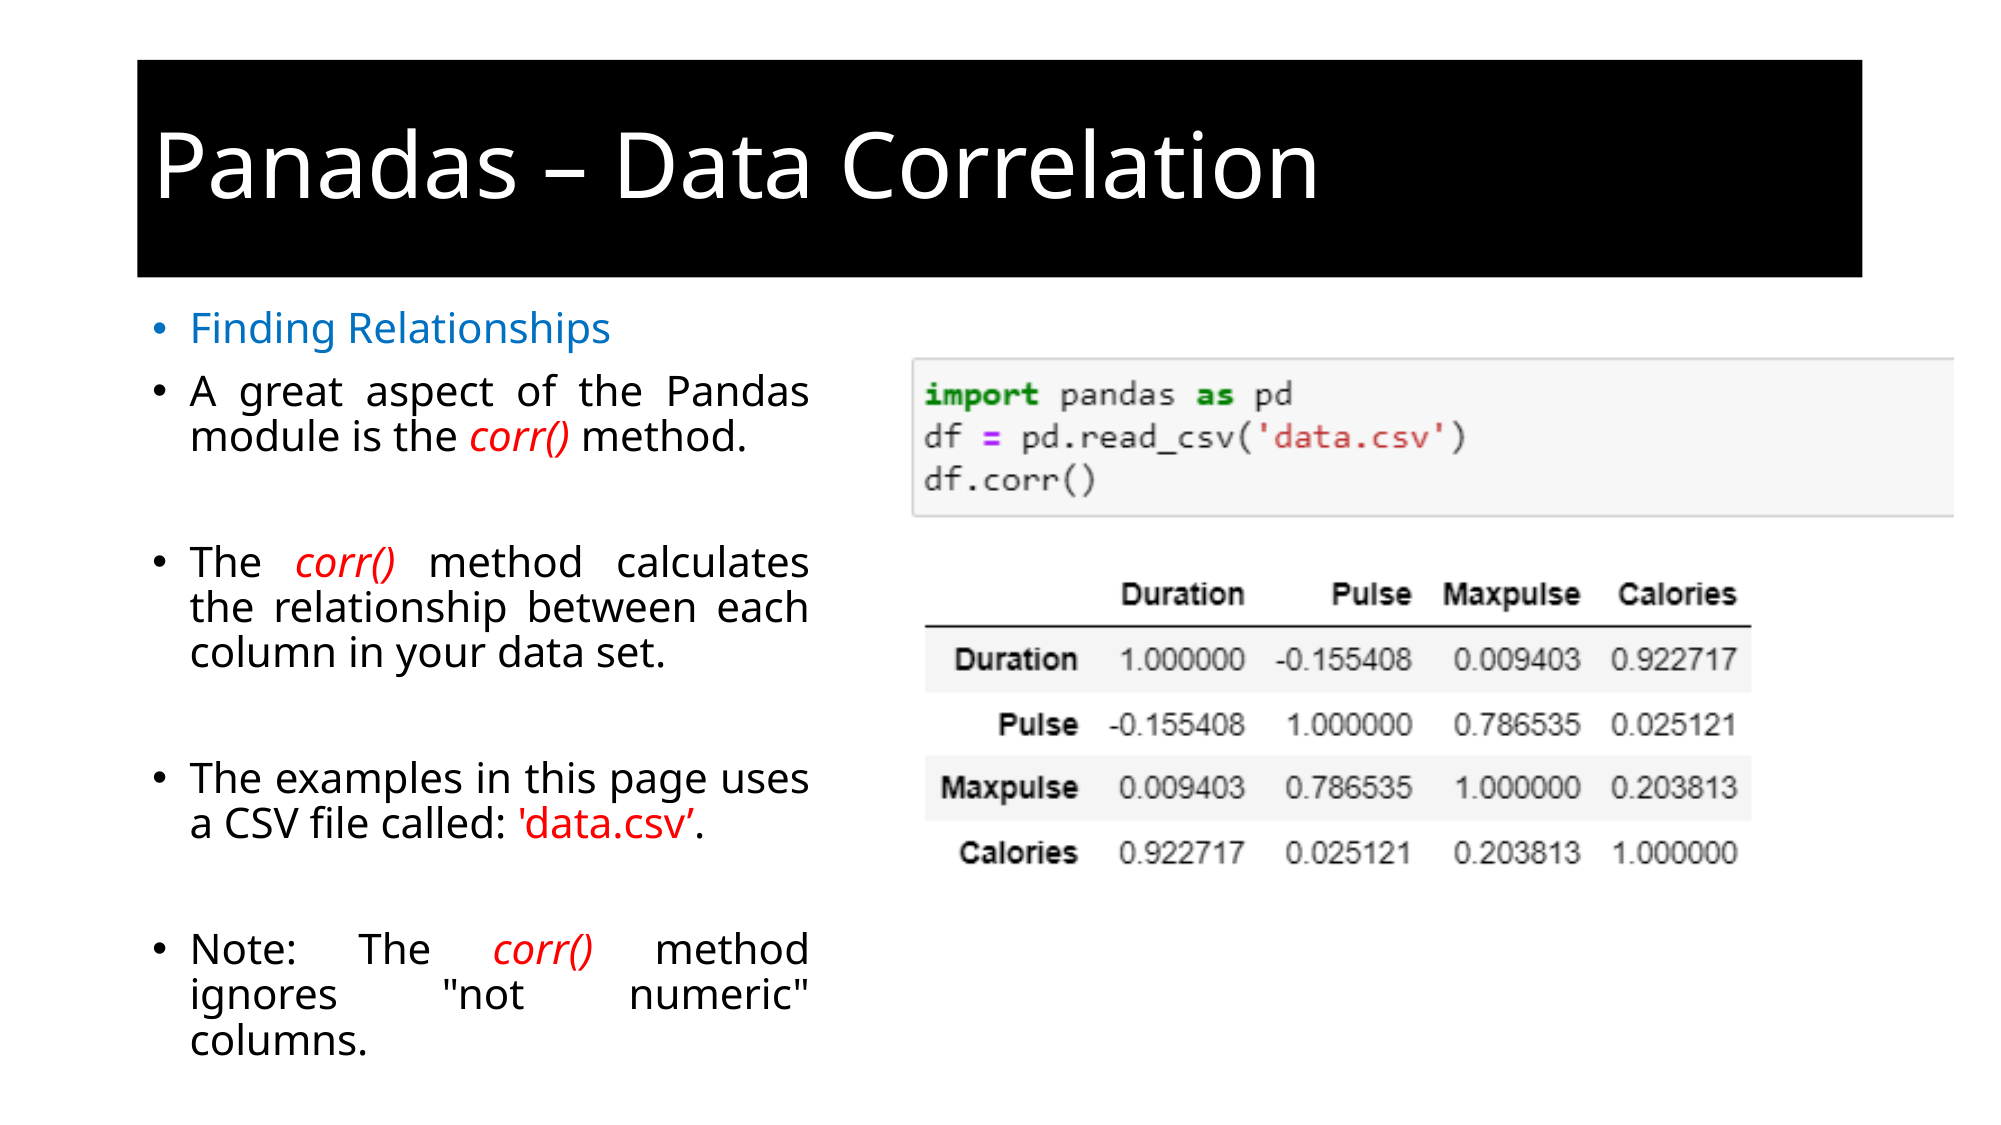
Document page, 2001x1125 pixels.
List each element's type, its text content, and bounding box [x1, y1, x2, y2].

title Panadas – Data Correlation [137, 59, 1863, 278]
list Finding Relationships A great aspect of the Pandas module is the corr() method. The corr() method calculates the relationship between each column in your data set. The examples in this page uses a CSV file called: 'data.csv’. Note: The corr() method ignores "not numeric" columns. [137, 299, 825, 1108]
picture [901, 347, 1954, 889]
